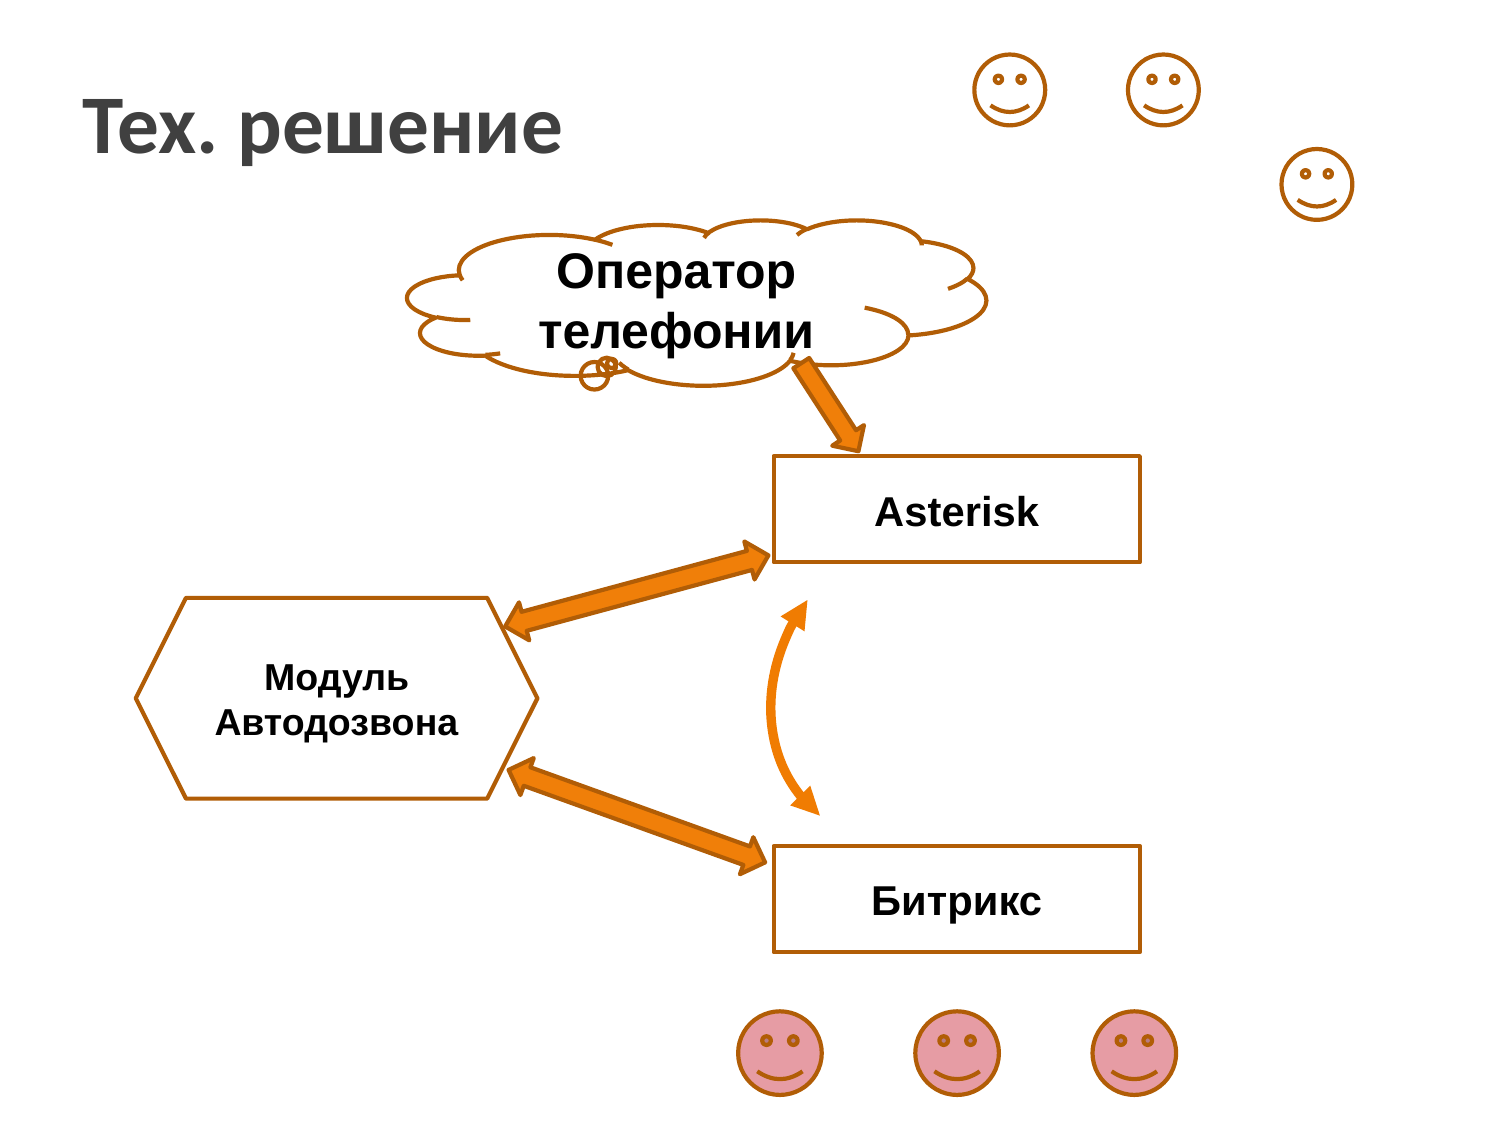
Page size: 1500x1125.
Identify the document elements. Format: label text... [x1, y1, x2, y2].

text_box [503, 539, 771, 643]
text_box [736, 1009, 824, 1098]
text_box [1125, 52, 1201, 128]
text_box Битрикс [772, 844, 1142, 954]
text_box Asterisk [772, 454, 1142, 564]
text_box Модуль Автодозвона [133, 595, 540, 801]
text_box [770, 600, 942, 816]
text_box Оператор телефонии [404, 218, 989, 392]
text_box Тех. решение [74, 36, 1425, 205]
text_box [506, 756, 768, 877]
text_box [913, 1009, 1002, 1098]
text_box [1279, 146, 1355, 222]
text_box [972, 52, 1048, 128]
text_box [791, 355, 867, 454]
text_box [1090, 1009, 1179, 1098]
